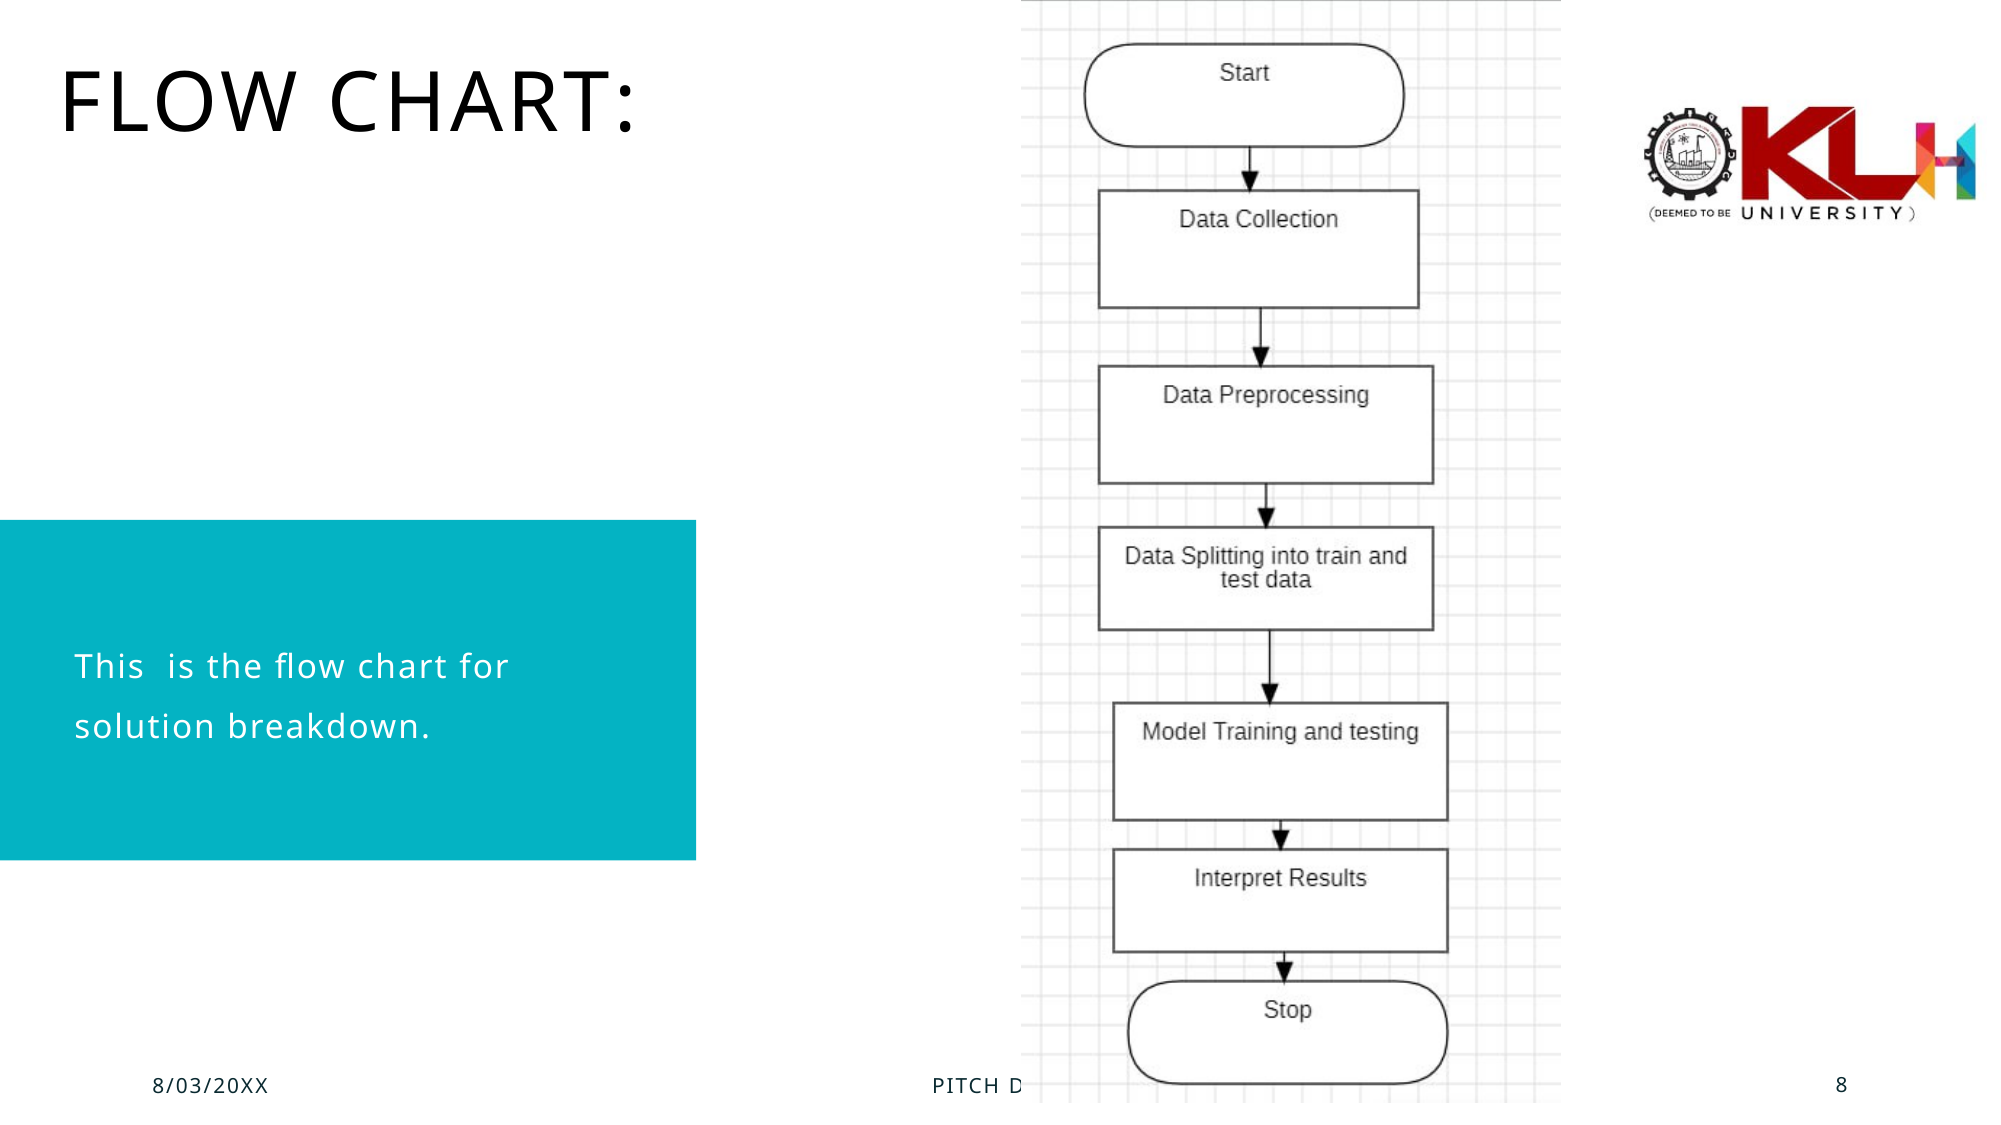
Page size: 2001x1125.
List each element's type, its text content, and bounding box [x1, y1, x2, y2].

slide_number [137, 1068, 588, 1103]
slide_number 8 [1561, 1068, 1863, 1103]
list This is the flow chart for solution breakdown. [59, 555, 637, 816]
footer PITCH DECK [662, 1068, 1021, 1103]
picture [1021, 0, 1561, 1103]
picture [1637, 0, 1987, 260]
title FLOW CHART: [43, 53, 1000, 162]
